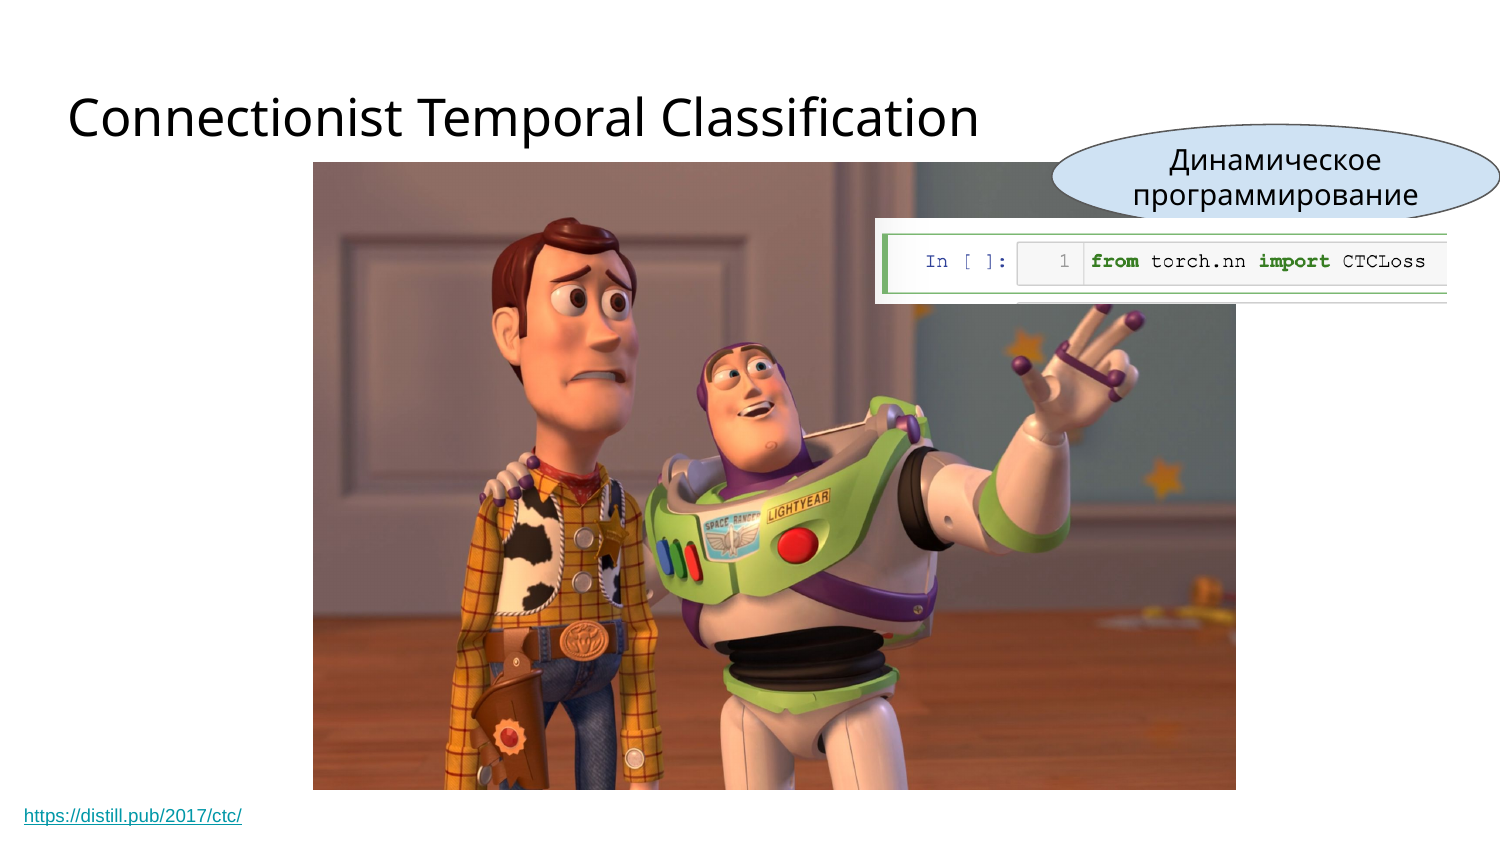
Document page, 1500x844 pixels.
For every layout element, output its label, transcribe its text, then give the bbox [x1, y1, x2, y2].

text_box Connectionist Temporal Classification [52, 69, 1402, 162]
text_box Динамическое программирование [1061, 124, 1500, 217]
picture [313, 162, 1447, 790]
text_box https://distill.pub/2017/ctc/ [9, 789, 502, 844]
